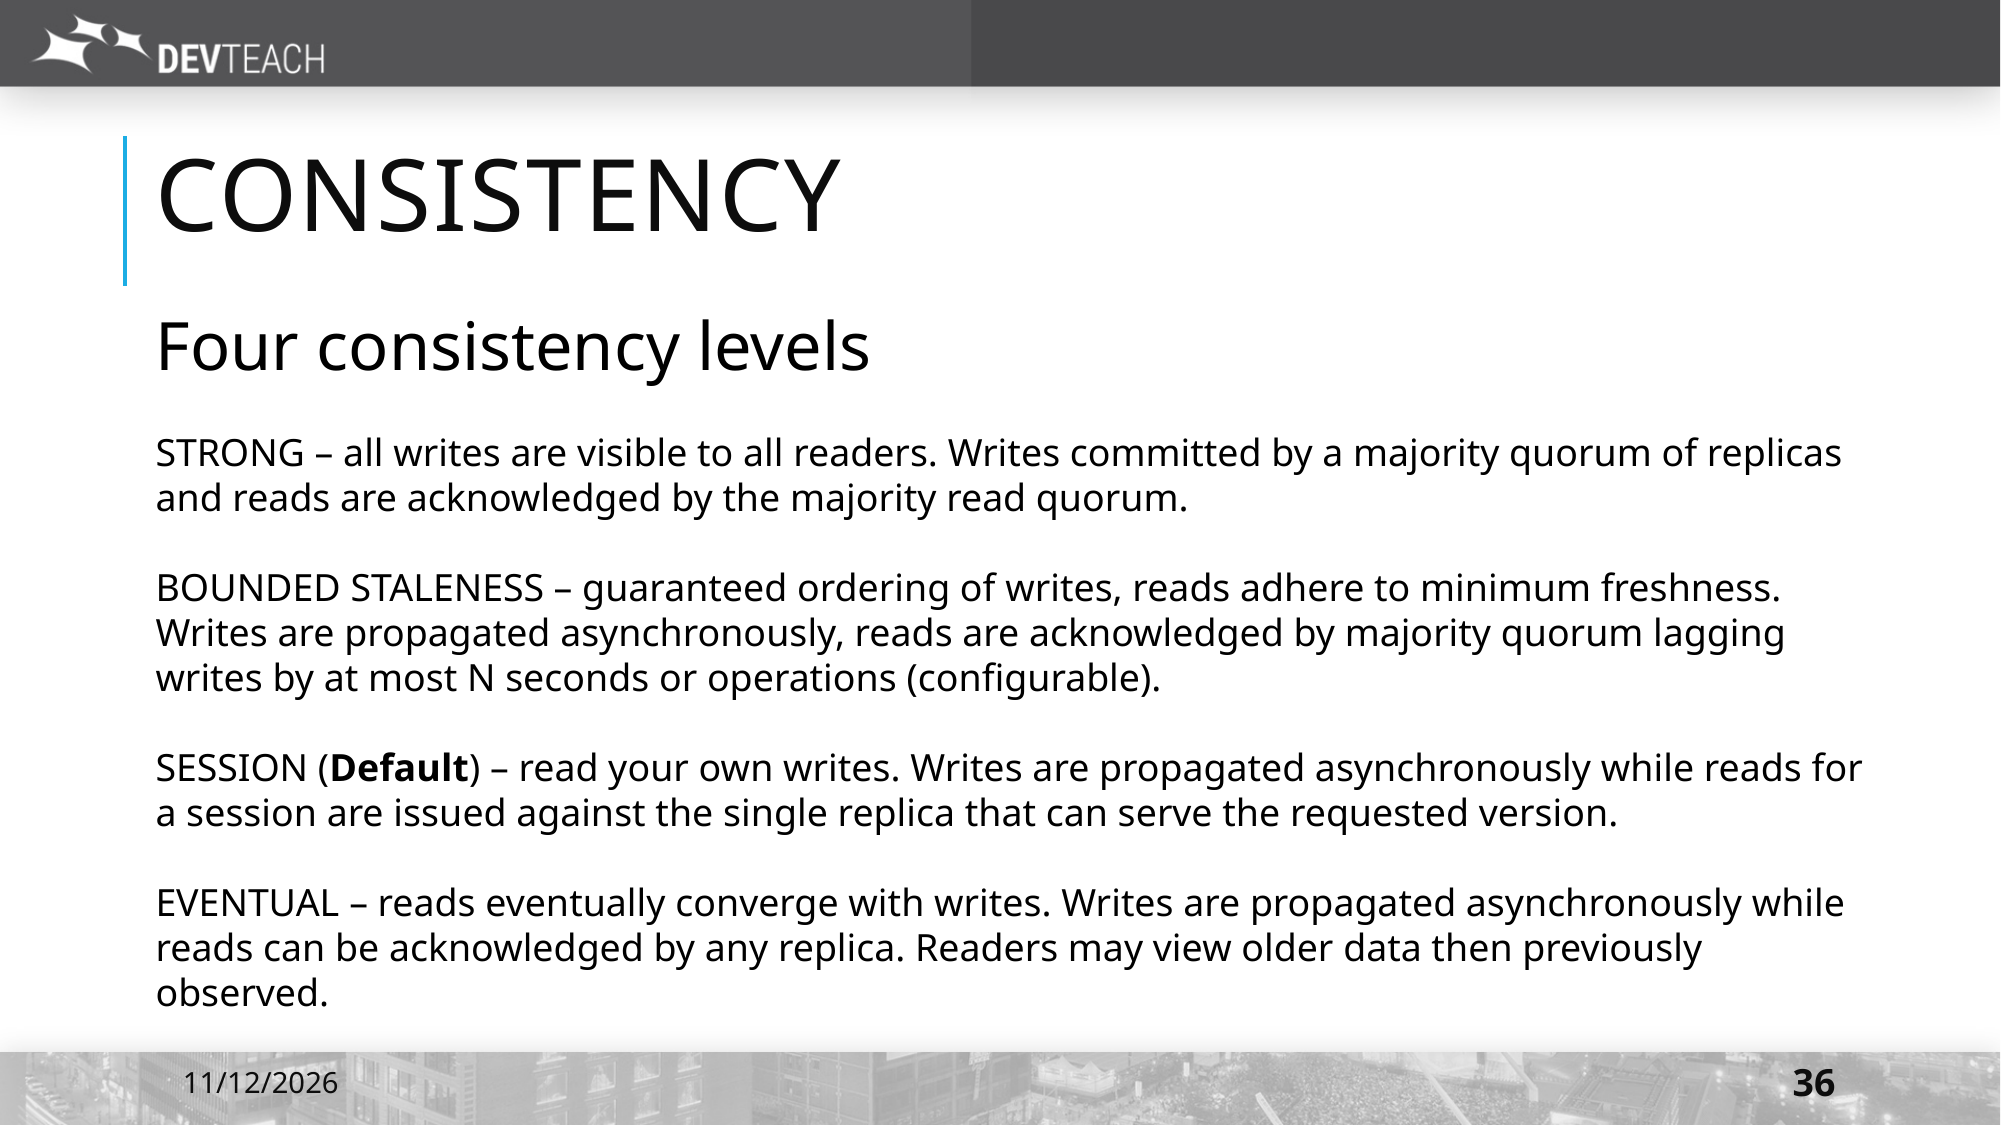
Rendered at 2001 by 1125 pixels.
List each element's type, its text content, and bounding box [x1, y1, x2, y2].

slide_number 36 [1777, 1061, 1938, 1107]
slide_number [168, 1067, 522, 1107]
text_box Four consistency levels STRONG – all writes are visible to all readers. Writes committed by a majority quorum of replicas and reads are acknowledged by the majority read quorum. BOUNDED STALENESS – guaranteed ordering of writes, reads adhere to minimum freshness. Writes are propagated asynchronously, reads are acknowledged by majority quorum lagging writes by at most N seconds or operations (configurable). SESSION (Default) – read your own writes. Writes are propagated asynchronously while reads for a session are issued against the single replica that can serve the requested version. EVENTUAL – reads eventually converge with writes. Writes are propagated asynchronously while reads can be acknowledged by any replica. Readers may view older data then previously observed. [140, 296, 1897, 1067]
picture [0, 0, 2001, 1125]
title Consistency [140, 142, 1225, 264]
